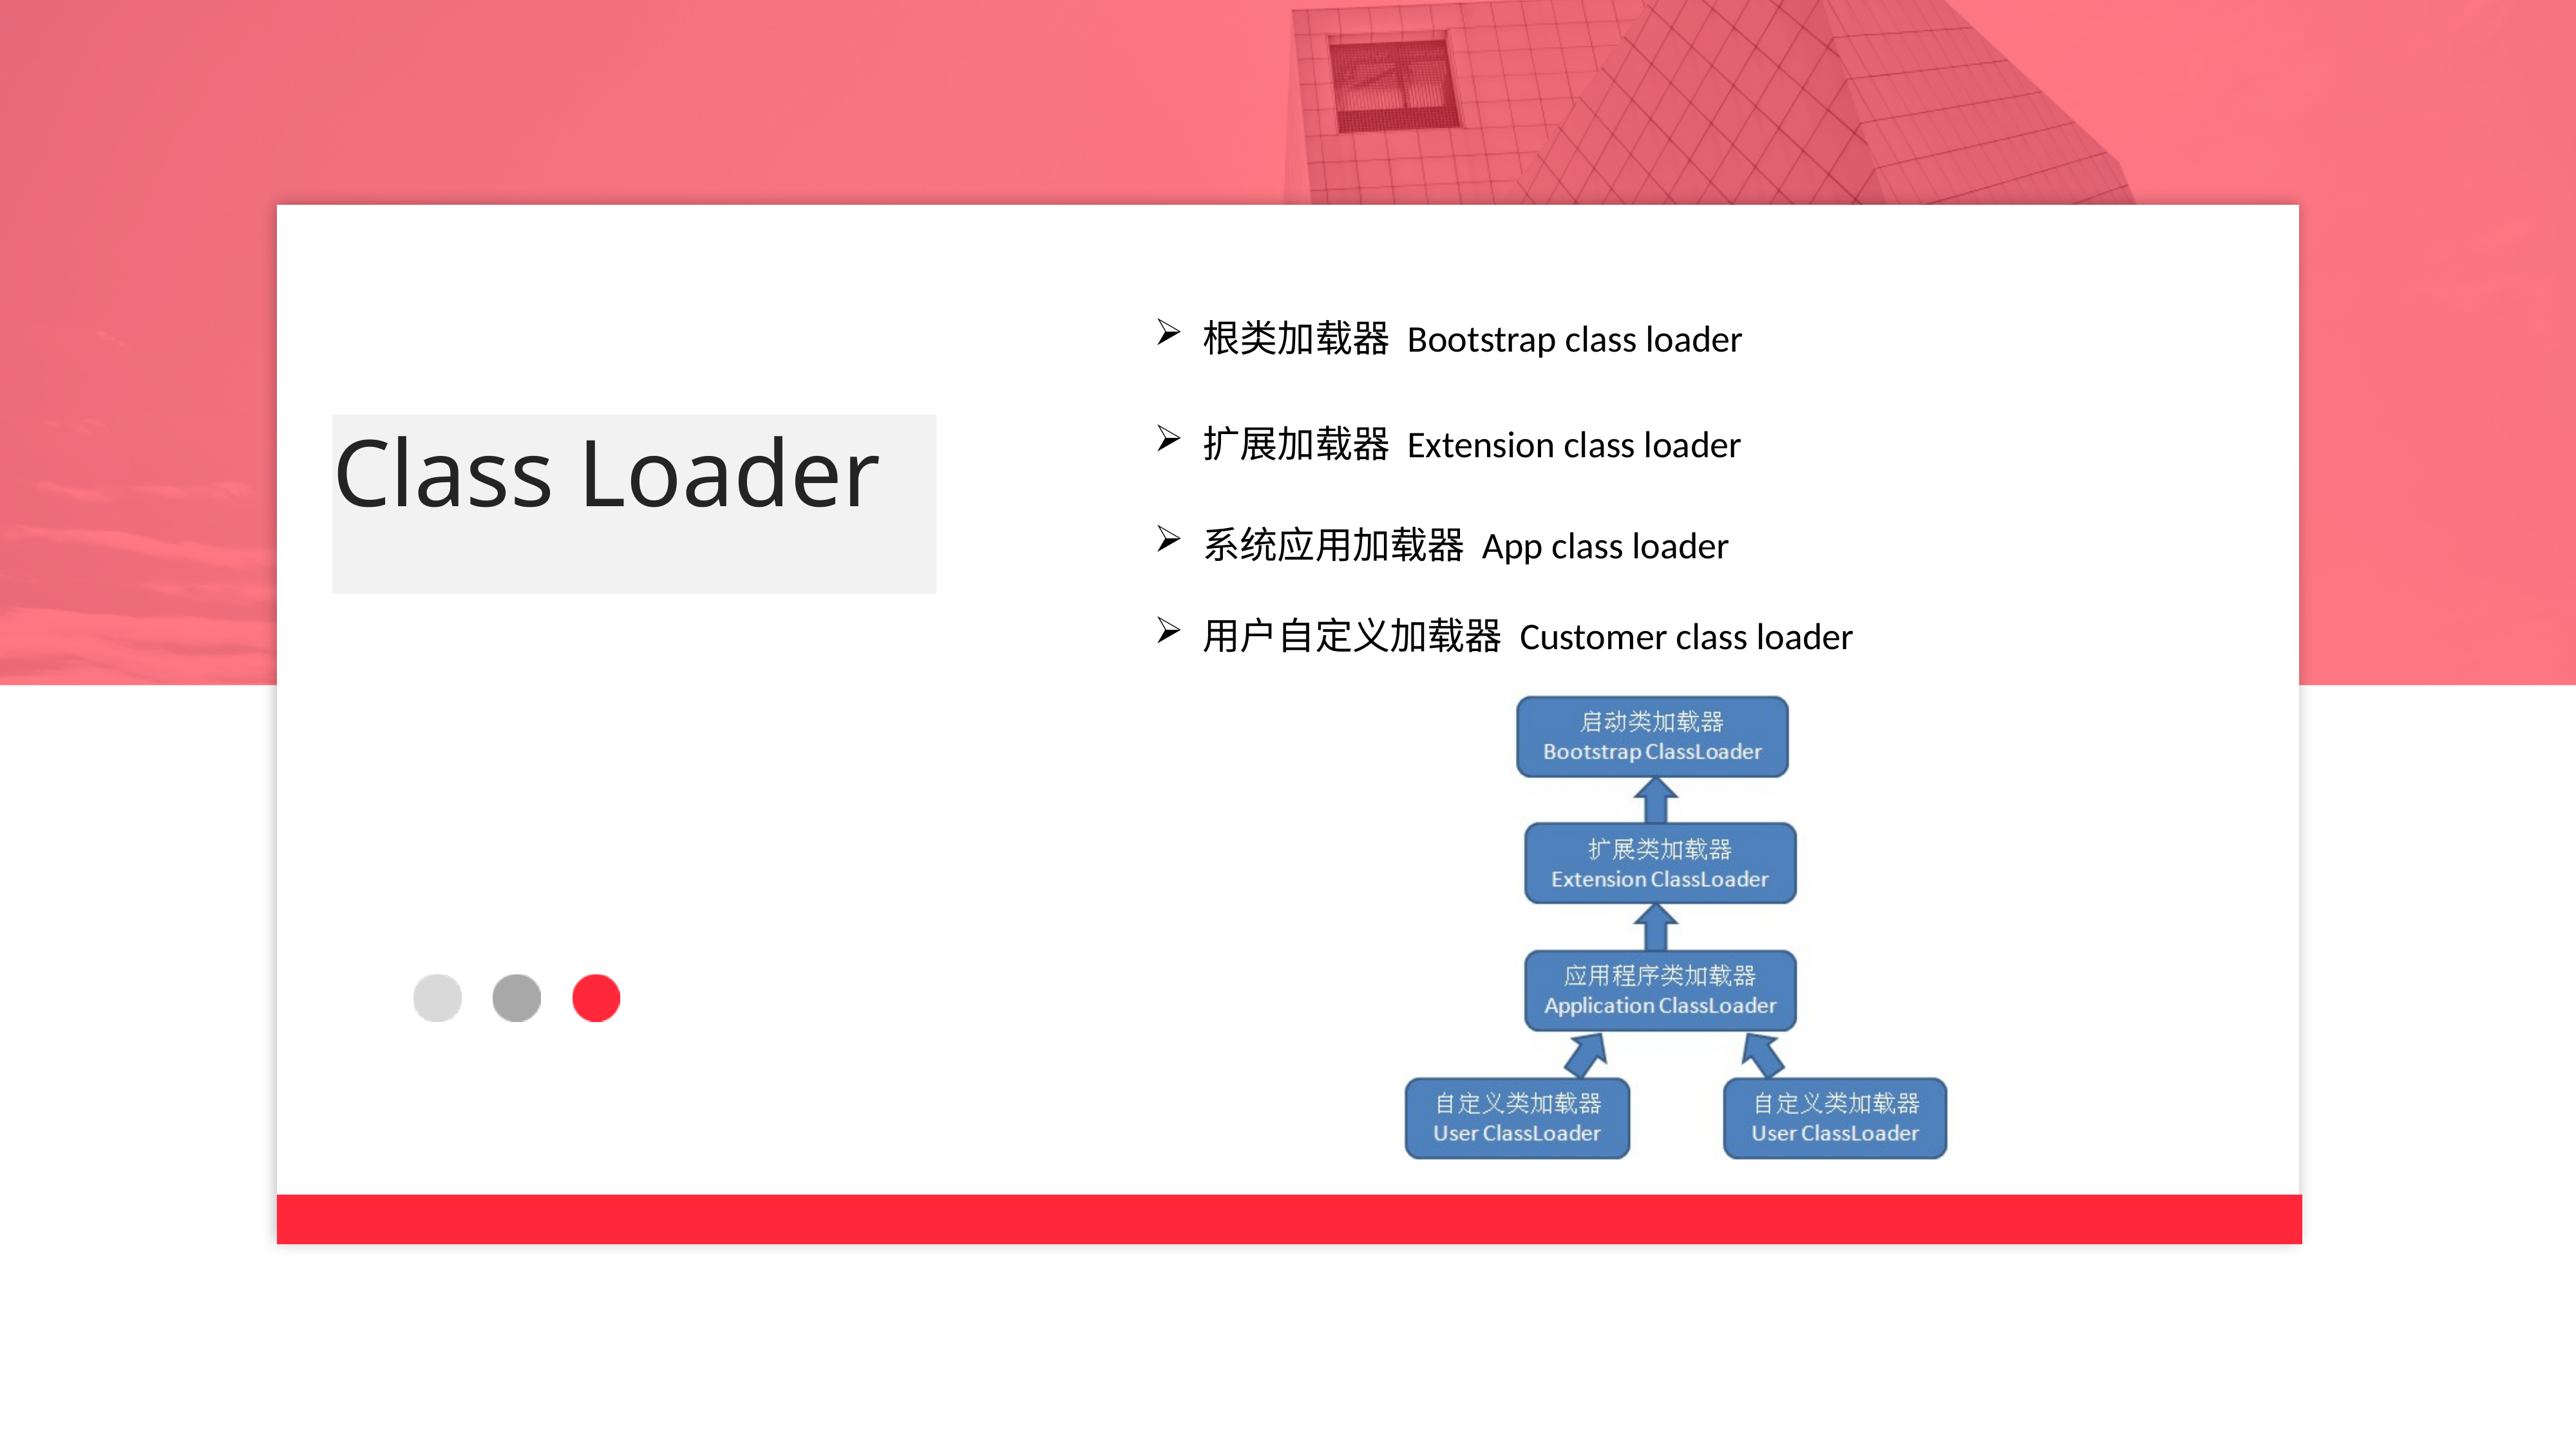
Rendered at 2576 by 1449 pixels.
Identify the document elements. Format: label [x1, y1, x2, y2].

picture [0, 0, 2576, 1244]
